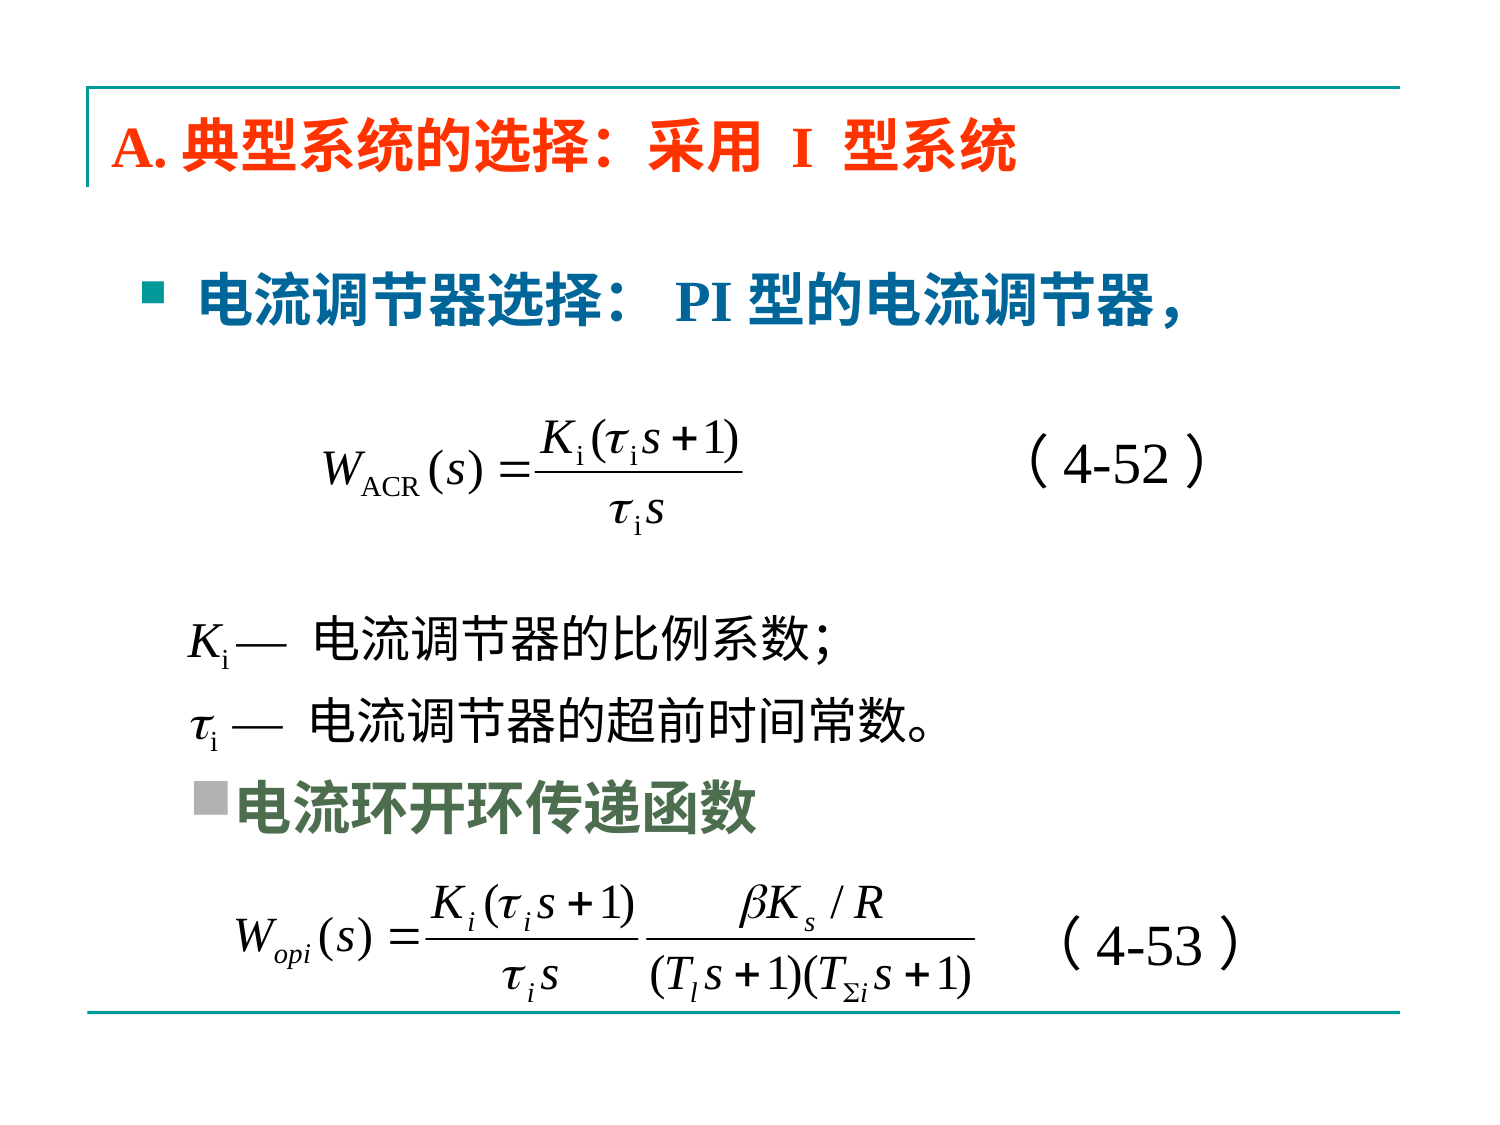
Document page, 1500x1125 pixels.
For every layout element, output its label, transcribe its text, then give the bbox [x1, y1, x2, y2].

text_box Ki — 电流调节器的比例系数； i — 电流调节器的超前时间常数。 [135, 586, 1344, 765]
text_box （4-52） [976, 417, 1271, 503]
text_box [317, 405, 755, 547]
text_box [230, 869, 987, 1013]
text_box A.典型系统的选择：采用 I 型系统 [96, 101, 1105, 237]
text_box 电流环开环传递函数 [109, 763, 773, 919]
list 电流调节器选择：PI型的电流调节器， [123, 255, 1455, 1026]
text_box （4-53） [1009, 900, 1359, 985]
